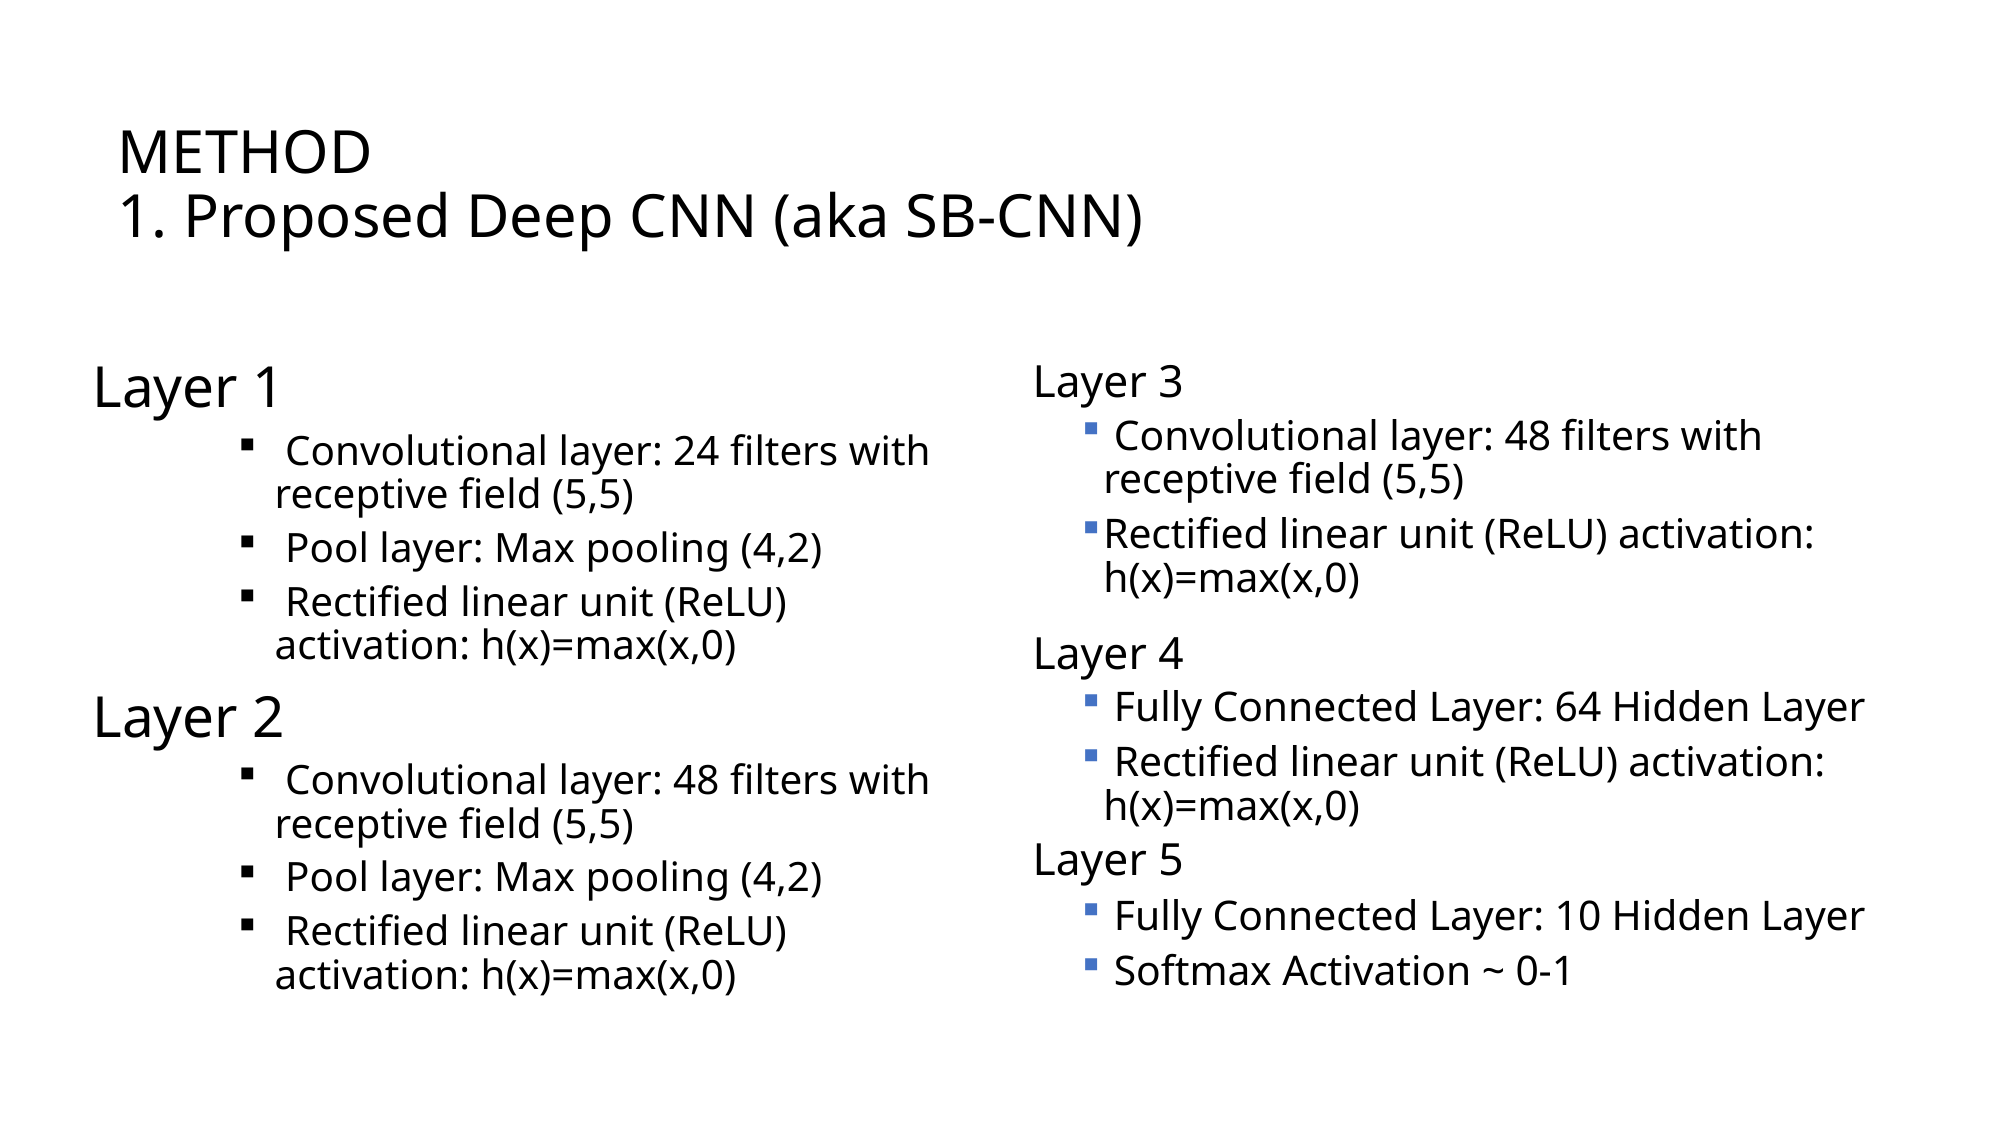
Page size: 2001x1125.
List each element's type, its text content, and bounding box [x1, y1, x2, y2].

text_box Layer 3 Convolutional layer: 48 filters with receptive field (5,5) Rectified linear unit (ReLU) activation: h(x)=max(x,0) Layer 4 Fully Connected Layer: 64 Hidden Layer Rectified linear unit (ReLU) activation: h(x)=max(x,0) Layer 5 Fully Connected Layer: 10 Hidden Layer Softmax Activation ~ 0-1 [1025, 351, 1927, 1012]
text_box Layer 1 Convolutional layer: 24 filters with receptive field (5,5) Pool layer: Max pooling (4,2) Rectified linear unit (ReLU) activation: h(x)=max(x,0) Layer 2 Convolutional layer: 48 filters with receptive field (5,5) Pool layer: Max pooling (4,2) Rectified linear unit (ReLU) activation: h(x)=max(x,0) [78, 351, 1000, 1012]
title METHOD 1. Proposed Deep CNN (aka SB-CNN) [102, 112, 1828, 331]
